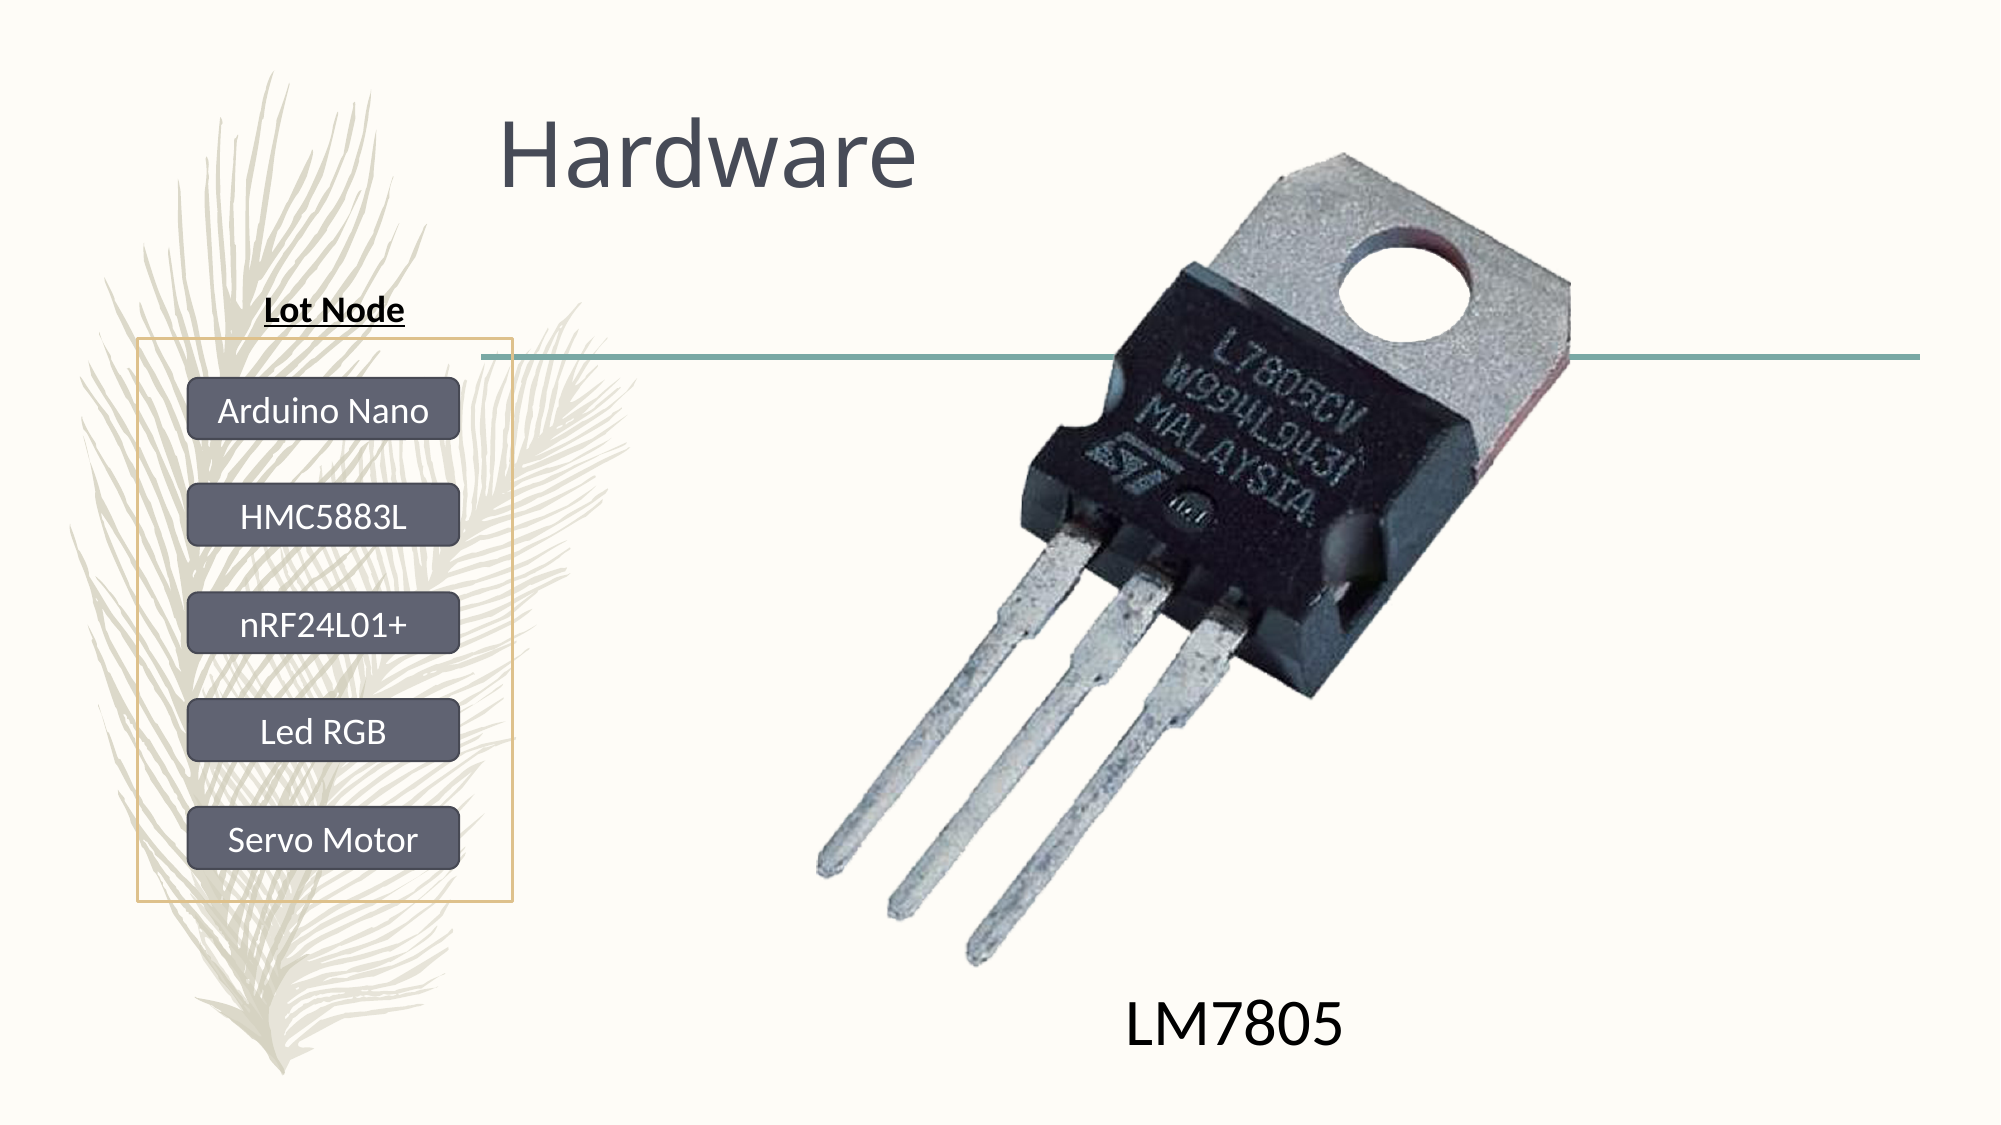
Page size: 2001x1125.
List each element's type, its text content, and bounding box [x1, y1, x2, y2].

picture [737, 104, 1648, 1015]
text_box Lot Node [249, 277, 421, 337]
text_box HMC5883L [186, 482, 461, 547]
text_box [137, 338, 513, 902]
text_box Arduino Nano [186, 376, 461, 441]
title Hardware [481, 93, 1920, 350]
text_box Servo Motor [186, 805, 461, 870]
text_box nRF24L01+ [186, 591, 461, 655]
text_box Led RGB [186, 698, 461, 763]
text_box LM7805 [1110, 1015, 1361, 1067]
